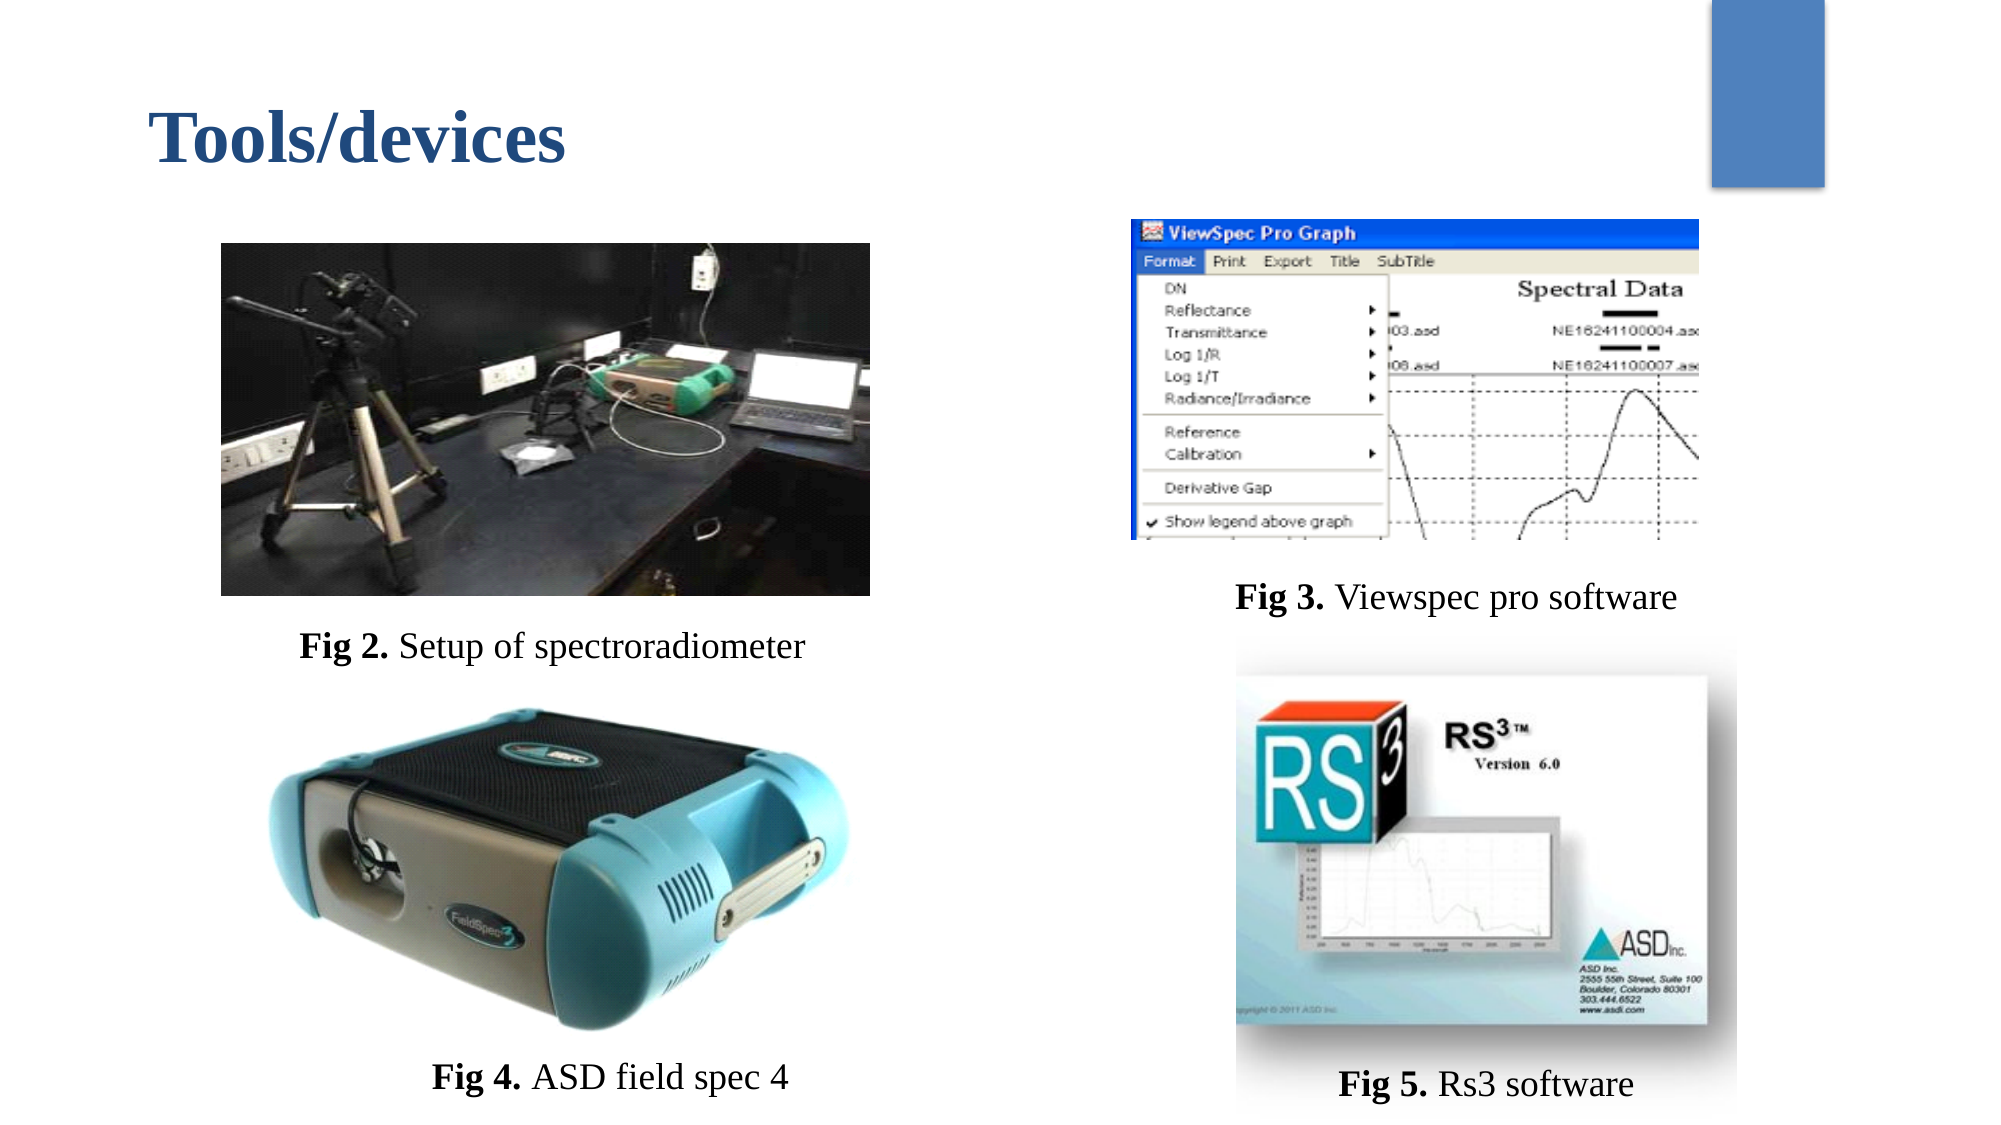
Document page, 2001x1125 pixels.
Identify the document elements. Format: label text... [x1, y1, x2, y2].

text_box Fig 2. Setup of spectroradiometer [284, 613, 821, 674]
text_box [221, 243, 870, 596]
picture [1131, 219, 1699, 541]
text_box Fig 3. Viewspec pro software [1220, 565, 1694, 625]
text_box Tools/devices [134, 79, 582, 185]
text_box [231, 692, 892, 1052]
picture [1236, 625, 1738, 1125]
text_box Fig 4. ASD field spec 4 [417, 1061, 805, 1105]
